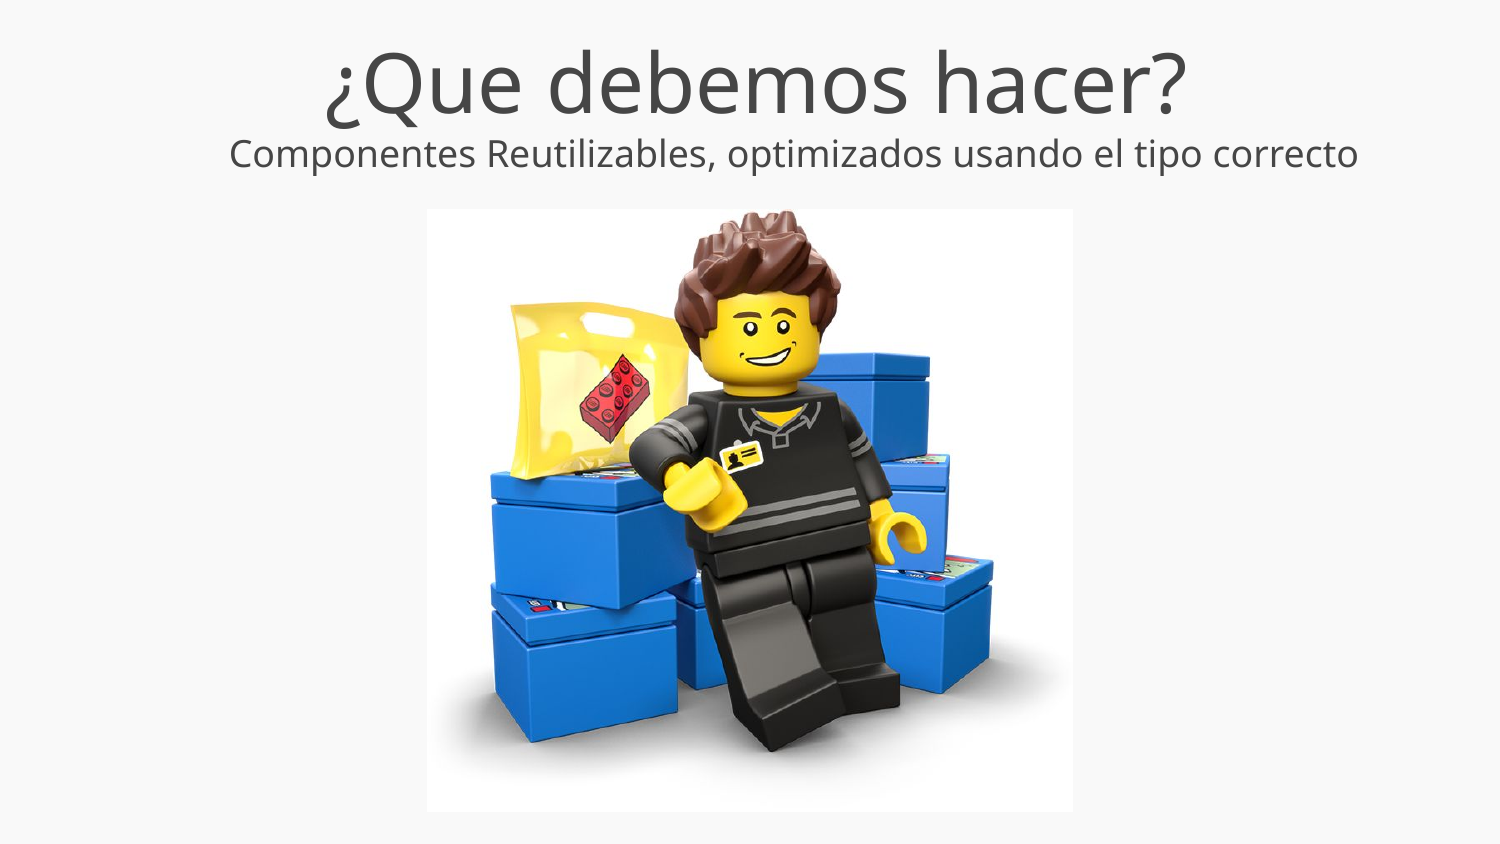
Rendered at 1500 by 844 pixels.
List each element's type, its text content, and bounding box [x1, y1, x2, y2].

picture [427, 209, 1073, 812]
text_box ¿Que debemos hacer? Componentes Reutilizables, optimizados usando el tipo correcto [32, 60, 1482, 146]
